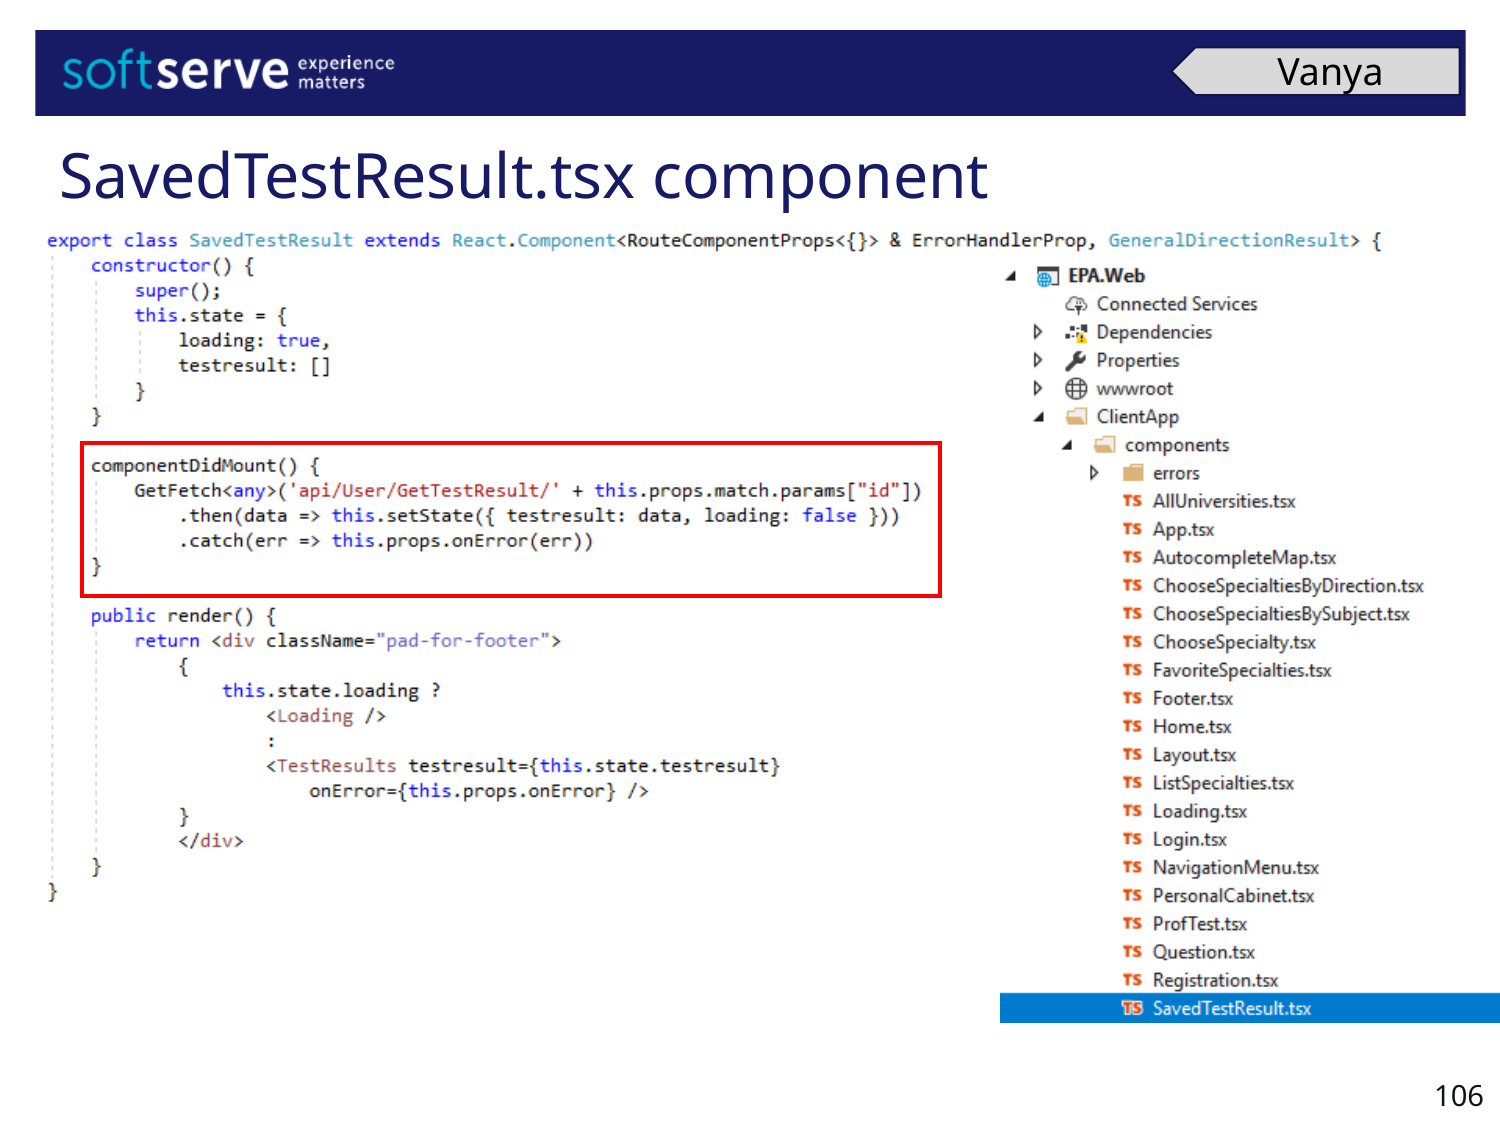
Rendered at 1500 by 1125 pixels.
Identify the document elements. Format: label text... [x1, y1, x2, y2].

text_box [1171, 40, 1460, 102]
subtitle SavedTestResult.tsx component [44, 137, 1453, 213]
slide_number 106 [1419, 1070, 1500, 1125]
picture [44, 228, 1500, 1023]
